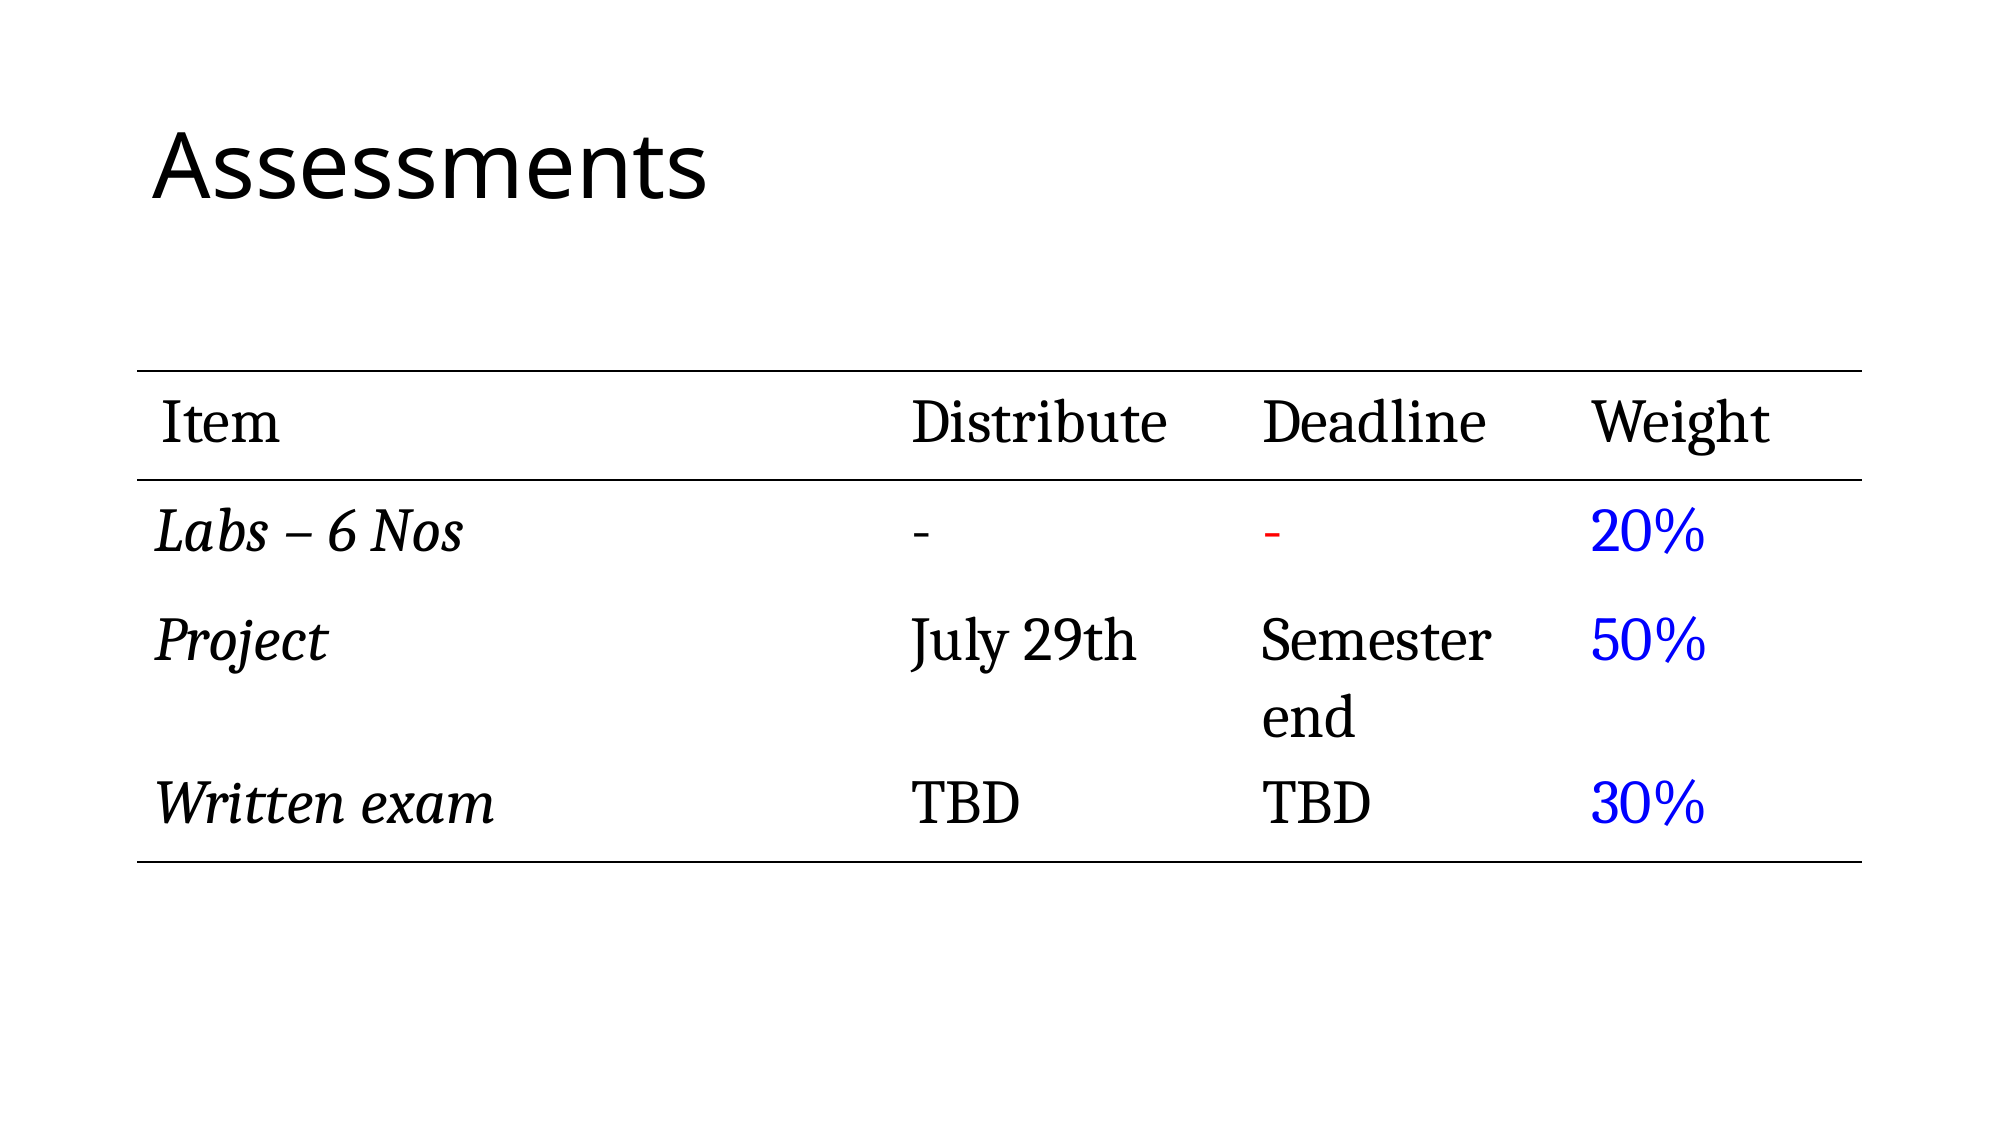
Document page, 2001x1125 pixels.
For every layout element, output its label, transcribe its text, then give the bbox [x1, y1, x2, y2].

table_cell TBD [1257, 753, 1587, 861]
table_cell Written exam [137, 753, 906, 861]
table_cell 30% [1587, 753, 1862, 861]
table_header Weight [1587, 372, 1862, 479]
table_header Distribute [906, 372, 1257, 479]
table_cell Semester end [1257, 589, 1587, 753]
table_header Item [137, 372, 906, 479]
title Assessments [137, 59, 1863, 278]
table_cell Labs – 6 Nos [137, 481, 906, 589]
table_cell 20% [1587, 481, 1862, 589]
table_cell Project [137, 589, 906, 753]
table_cell TBD [906, 753, 1257, 861]
table_cell 50% [1587, 589, 1862, 753]
table_cell July 29th [906, 589, 1257, 753]
table_cell - [906, 481, 1257, 589]
table_header Deadline [1257, 372, 1587, 479]
table_cell - [1257, 481, 1587, 589]
